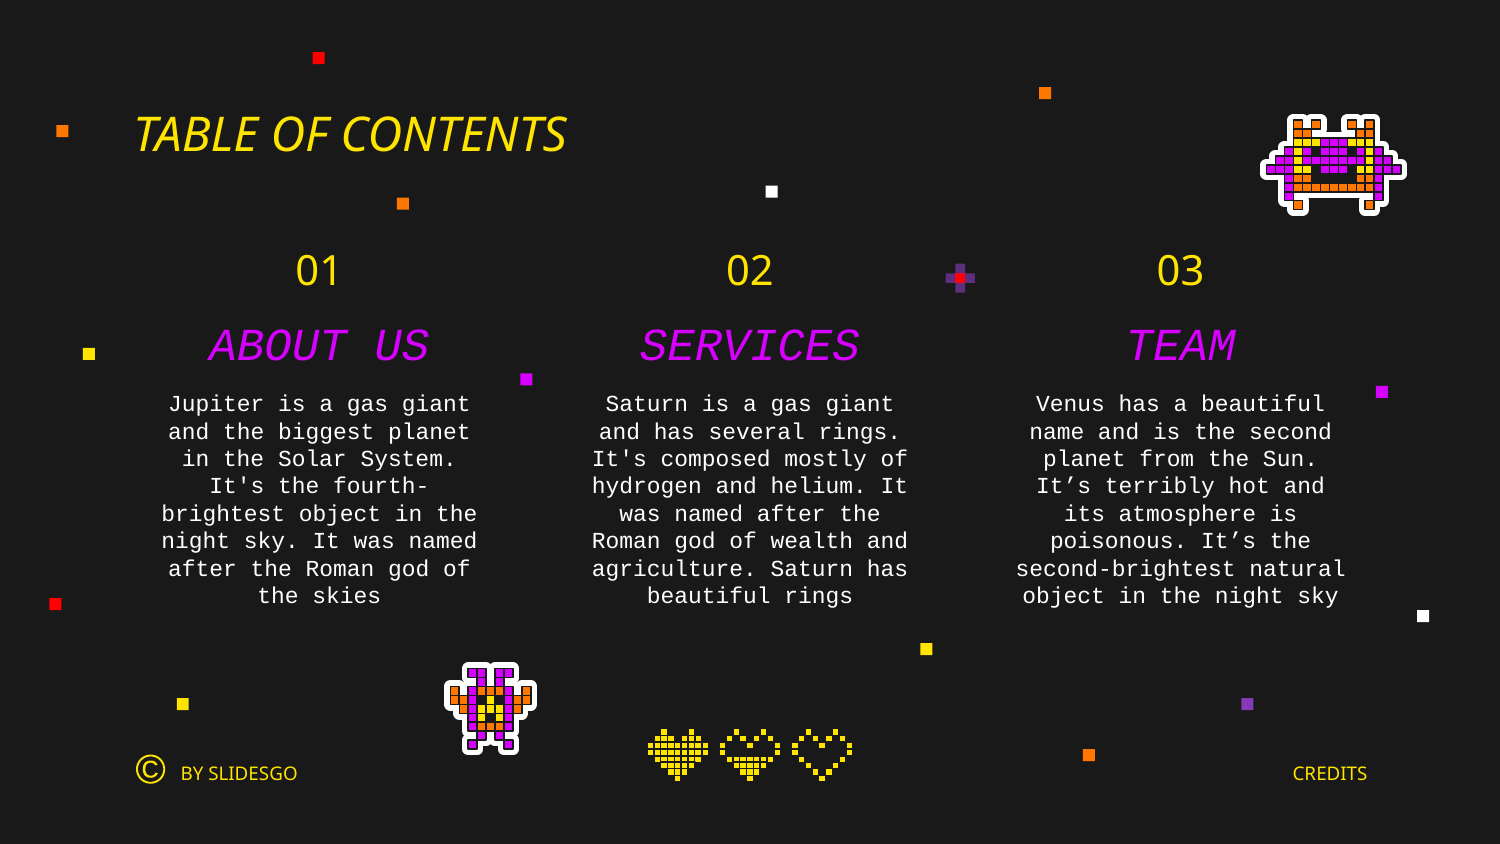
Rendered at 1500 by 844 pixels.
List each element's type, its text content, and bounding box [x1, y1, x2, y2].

text_box [520, 373, 533, 386]
title SERVICES [567, 298, 933, 373]
title TABLE OF CONTENTS [118, 88, 1382, 165]
subtitle Saturn is a gas giant and has several rings. It's composed mostly of hydrogen and helium. It was named after the Roman god of wealth and agriculture. Saturn has beautiful rings [567, 373, 933, 618]
title 02 [650, 239, 850, 298]
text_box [945, 263, 976, 294]
text_box [396, 197, 409, 210]
subtitle CREDITS [1220, 755, 1383, 790]
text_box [1266, 119, 1402, 210]
text_box [1241, 698, 1254, 711]
title ABOUT US [139, 298, 500, 373]
title 01 [219, 239, 420, 298]
text_box [1039, 87, 1052, 100]
subtitle Venus has a beautiful name and is the second planet from the Sun. It’s terribly hot and its atmosphere is poisonous. It’s the second-brightest natural object in the night sky [1000, 373, 1361, 618]
subtitle BY SLIDESGO [165, 755, 423, 790]
subtitle Jupiter is a gas giant and the biggest planet in the Solar System. It's the fourth-brightest object in the night sky. It was named after the Roman god of the skies [139, 373, 500, 618]
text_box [450, 668, 532, 750]
text_box [920, 643, 933, 656]
title 03 [1080, 239, 1281, 298]
text_box [765, 185, 778, 198]
title TEAM [1000, 298, 1361, 373]
text_box [176, 698, 189, 711]
